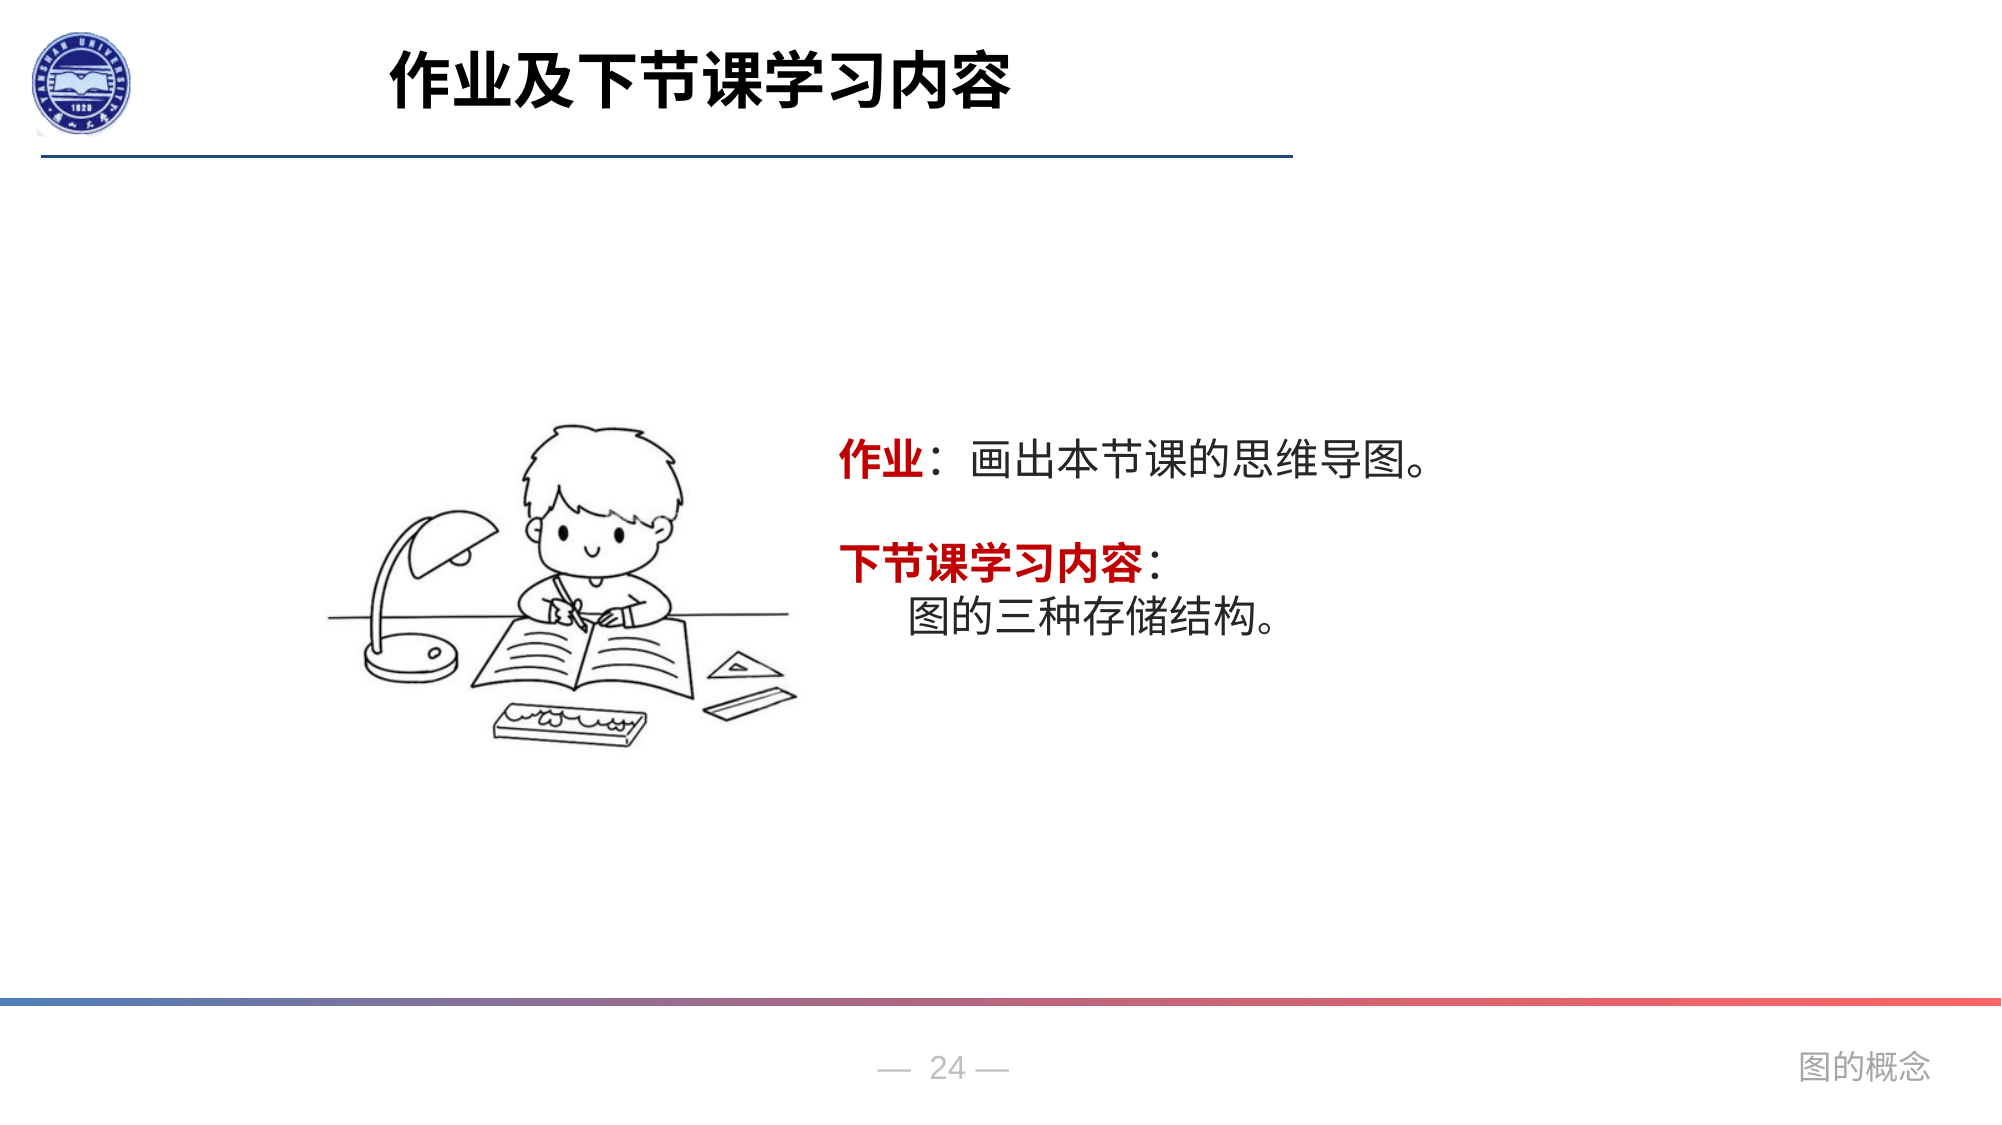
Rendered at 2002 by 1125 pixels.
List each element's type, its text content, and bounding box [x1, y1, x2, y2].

picture [319, 394, 808, 793]
title 作业及下节课学习内容 [367, 34, 1035, 129]
text_box 作业：画出本节课的思维导图。 下节课学习内容： 图的三种存储结构。 [823, 424, 1718, 649]
picture [26, 31, 133, 138]
